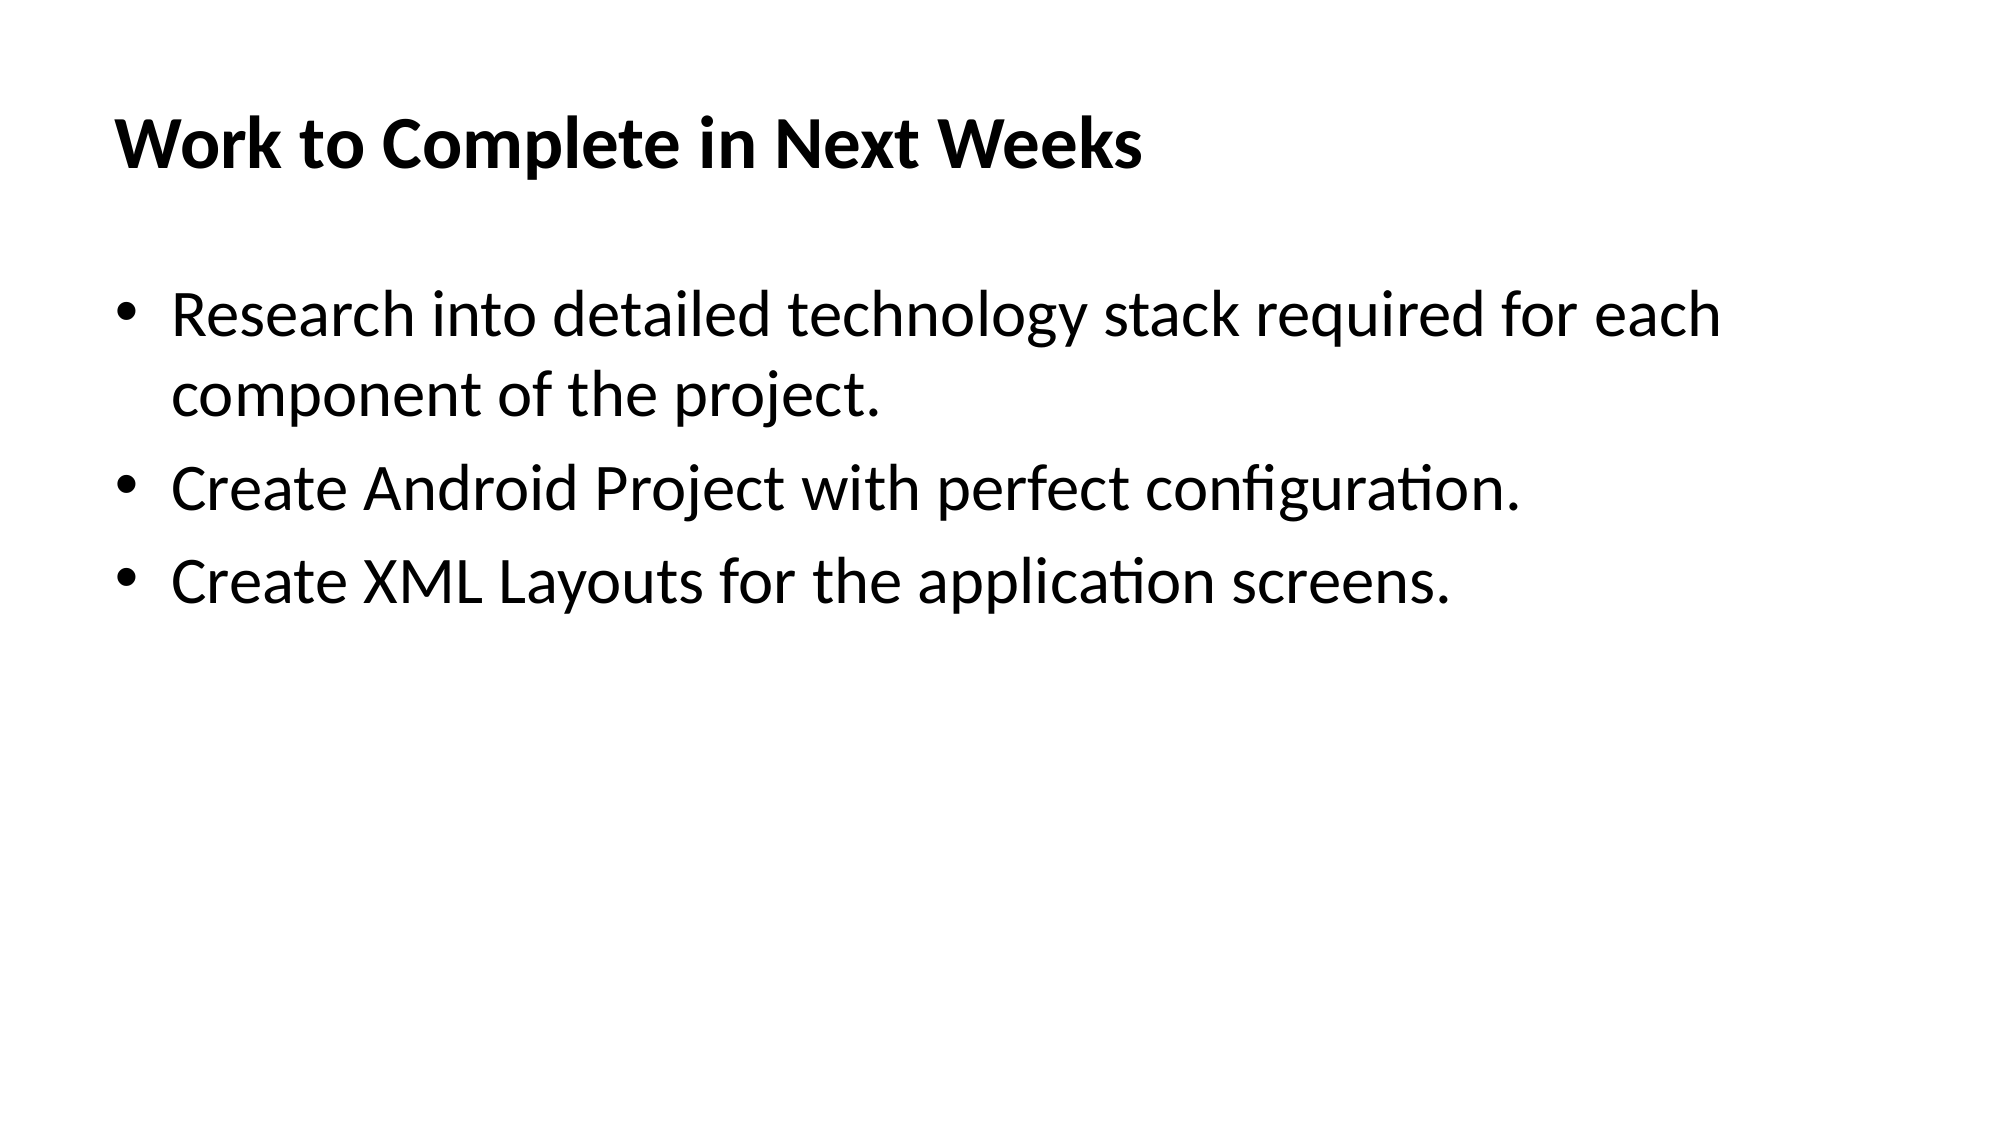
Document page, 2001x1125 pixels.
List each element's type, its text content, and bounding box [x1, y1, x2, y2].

list Research into detailed technology stack required for each component of the project. Create Android Project with perfect configuration. Create XML Layouts for the application screens. [99, 262, 1900, 1005]
title Work to Complete in Next Weeks [99, 45, 1900, 233]
